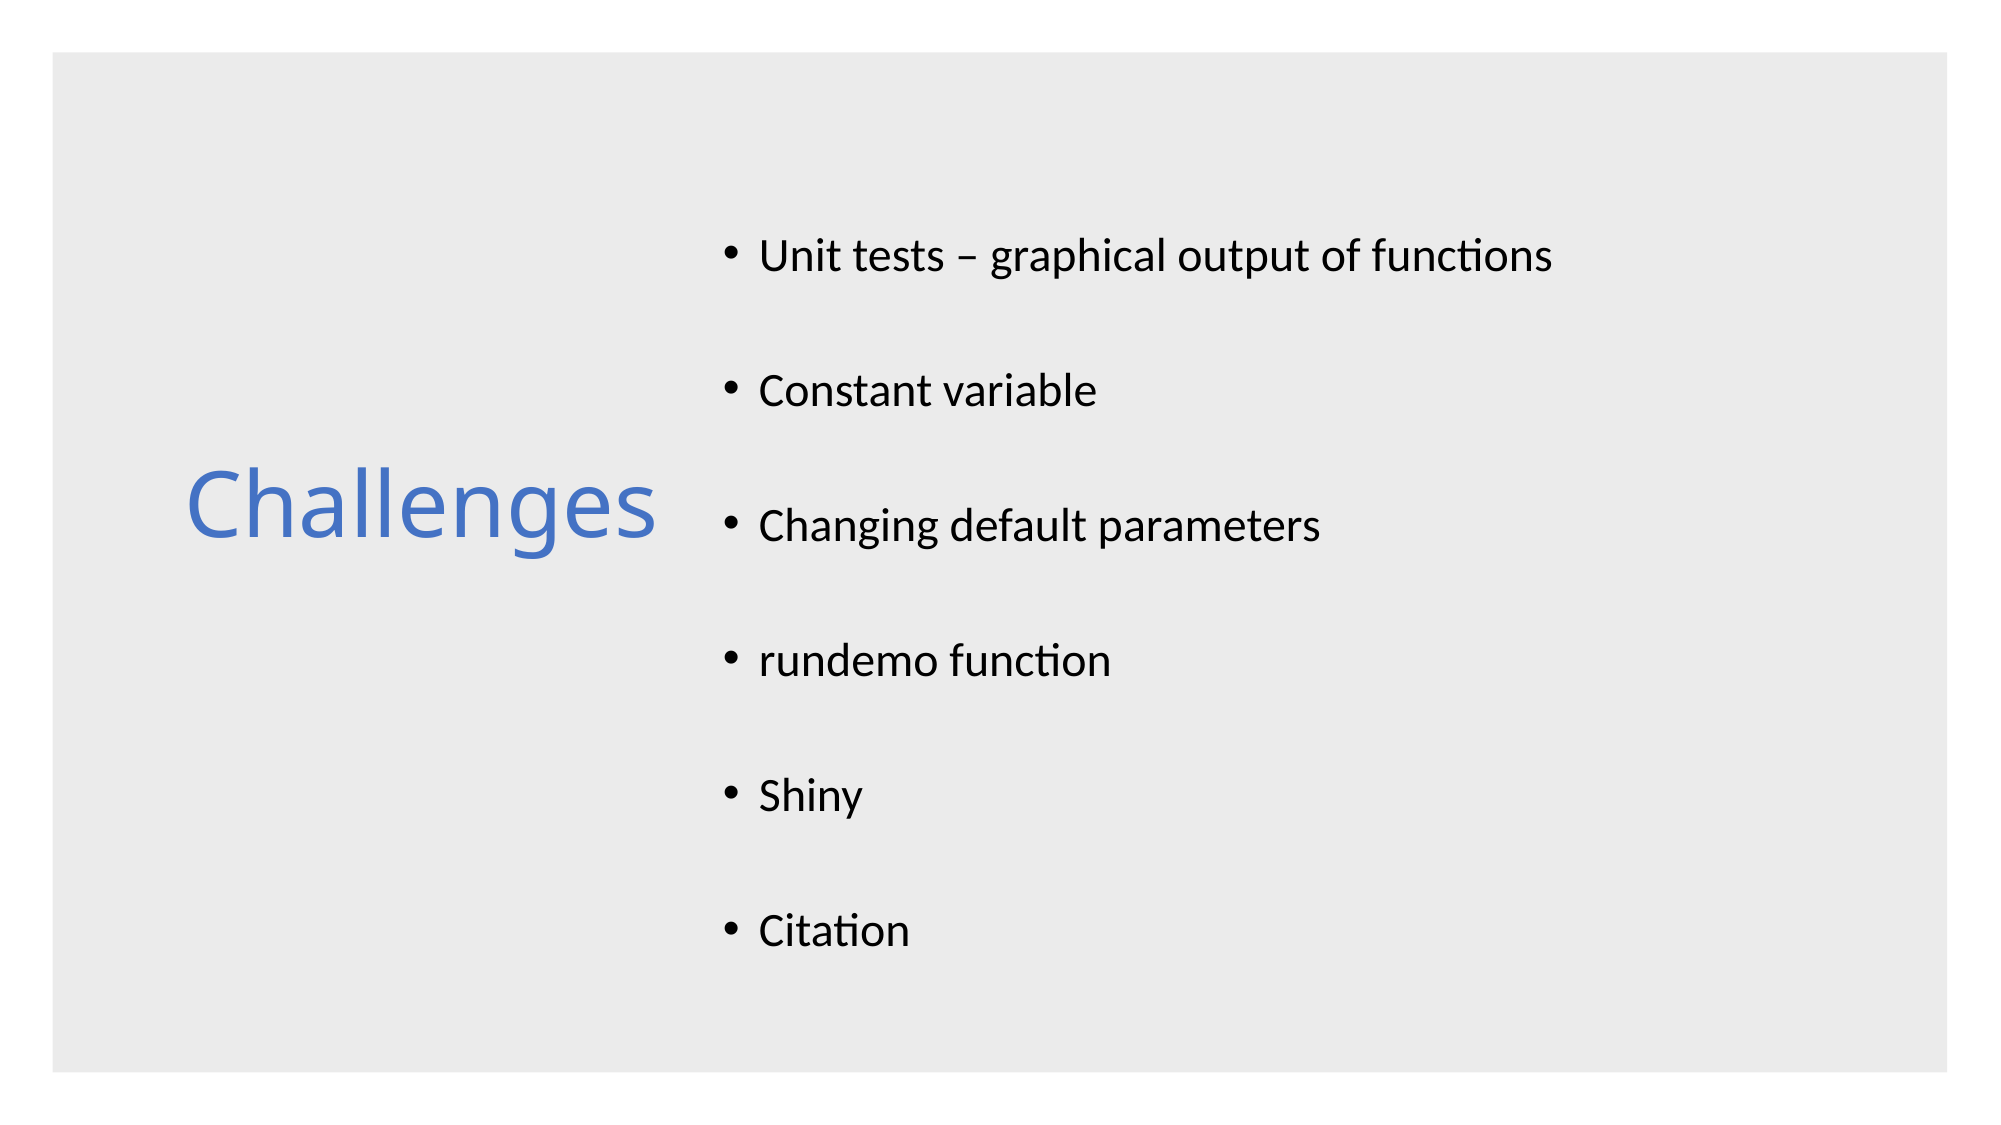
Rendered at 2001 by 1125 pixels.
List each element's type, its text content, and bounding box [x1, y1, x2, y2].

title Challenges [134, 158, 708, 967]
text_box [52, 51, 1948, 1073]
list Unit tests – graphical output of functions Constant variable Changing default parameters rundemo function Shiny Citation [708, 158, 1692, 967]
